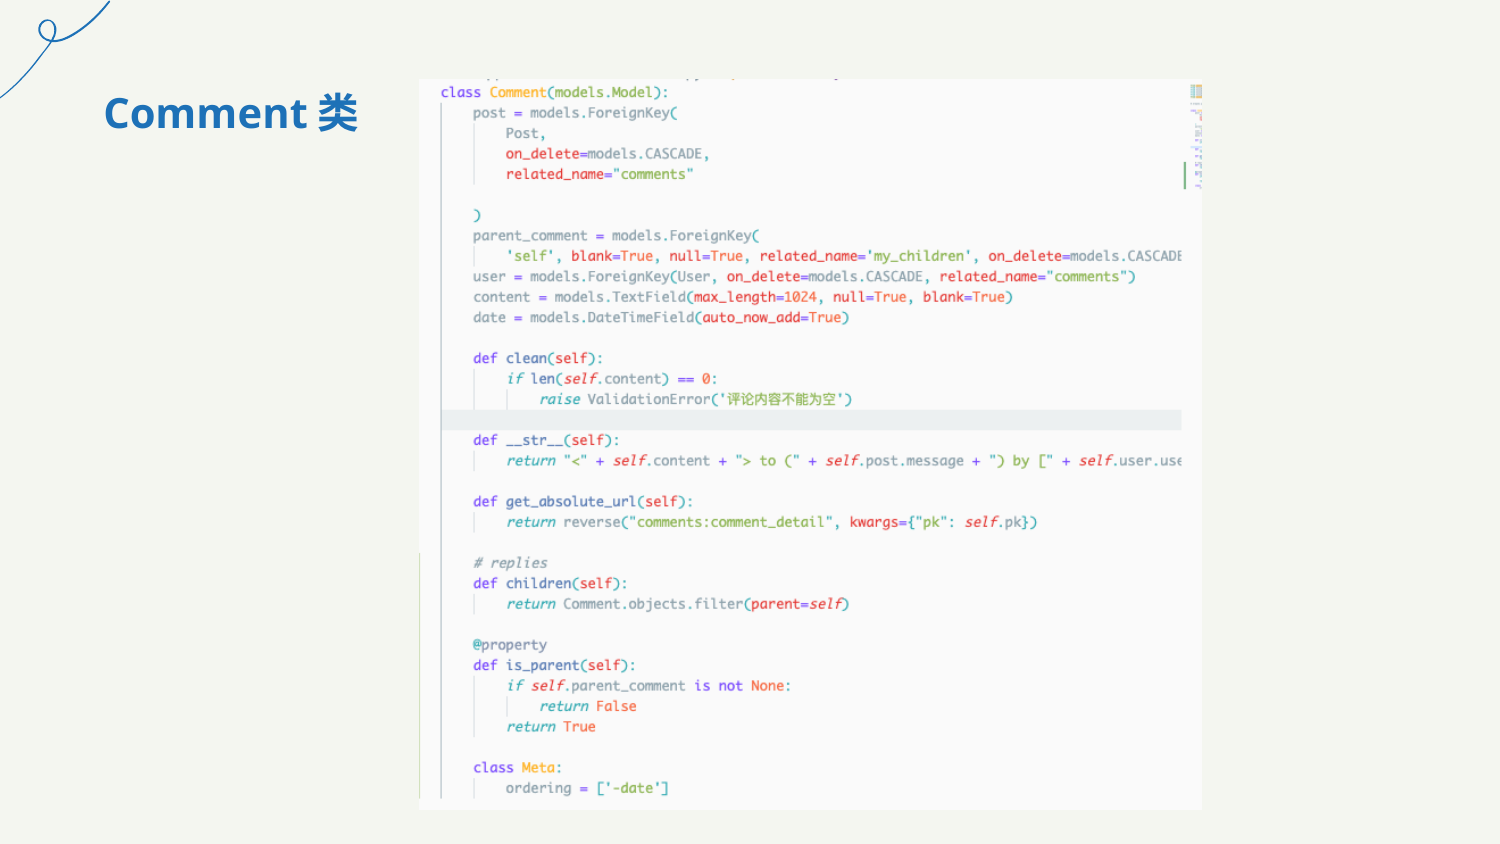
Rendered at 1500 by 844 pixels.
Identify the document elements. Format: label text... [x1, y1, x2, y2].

text_box Comment类 [88, 79, 416, 145]
picture [418, 78, 1203, 810]
